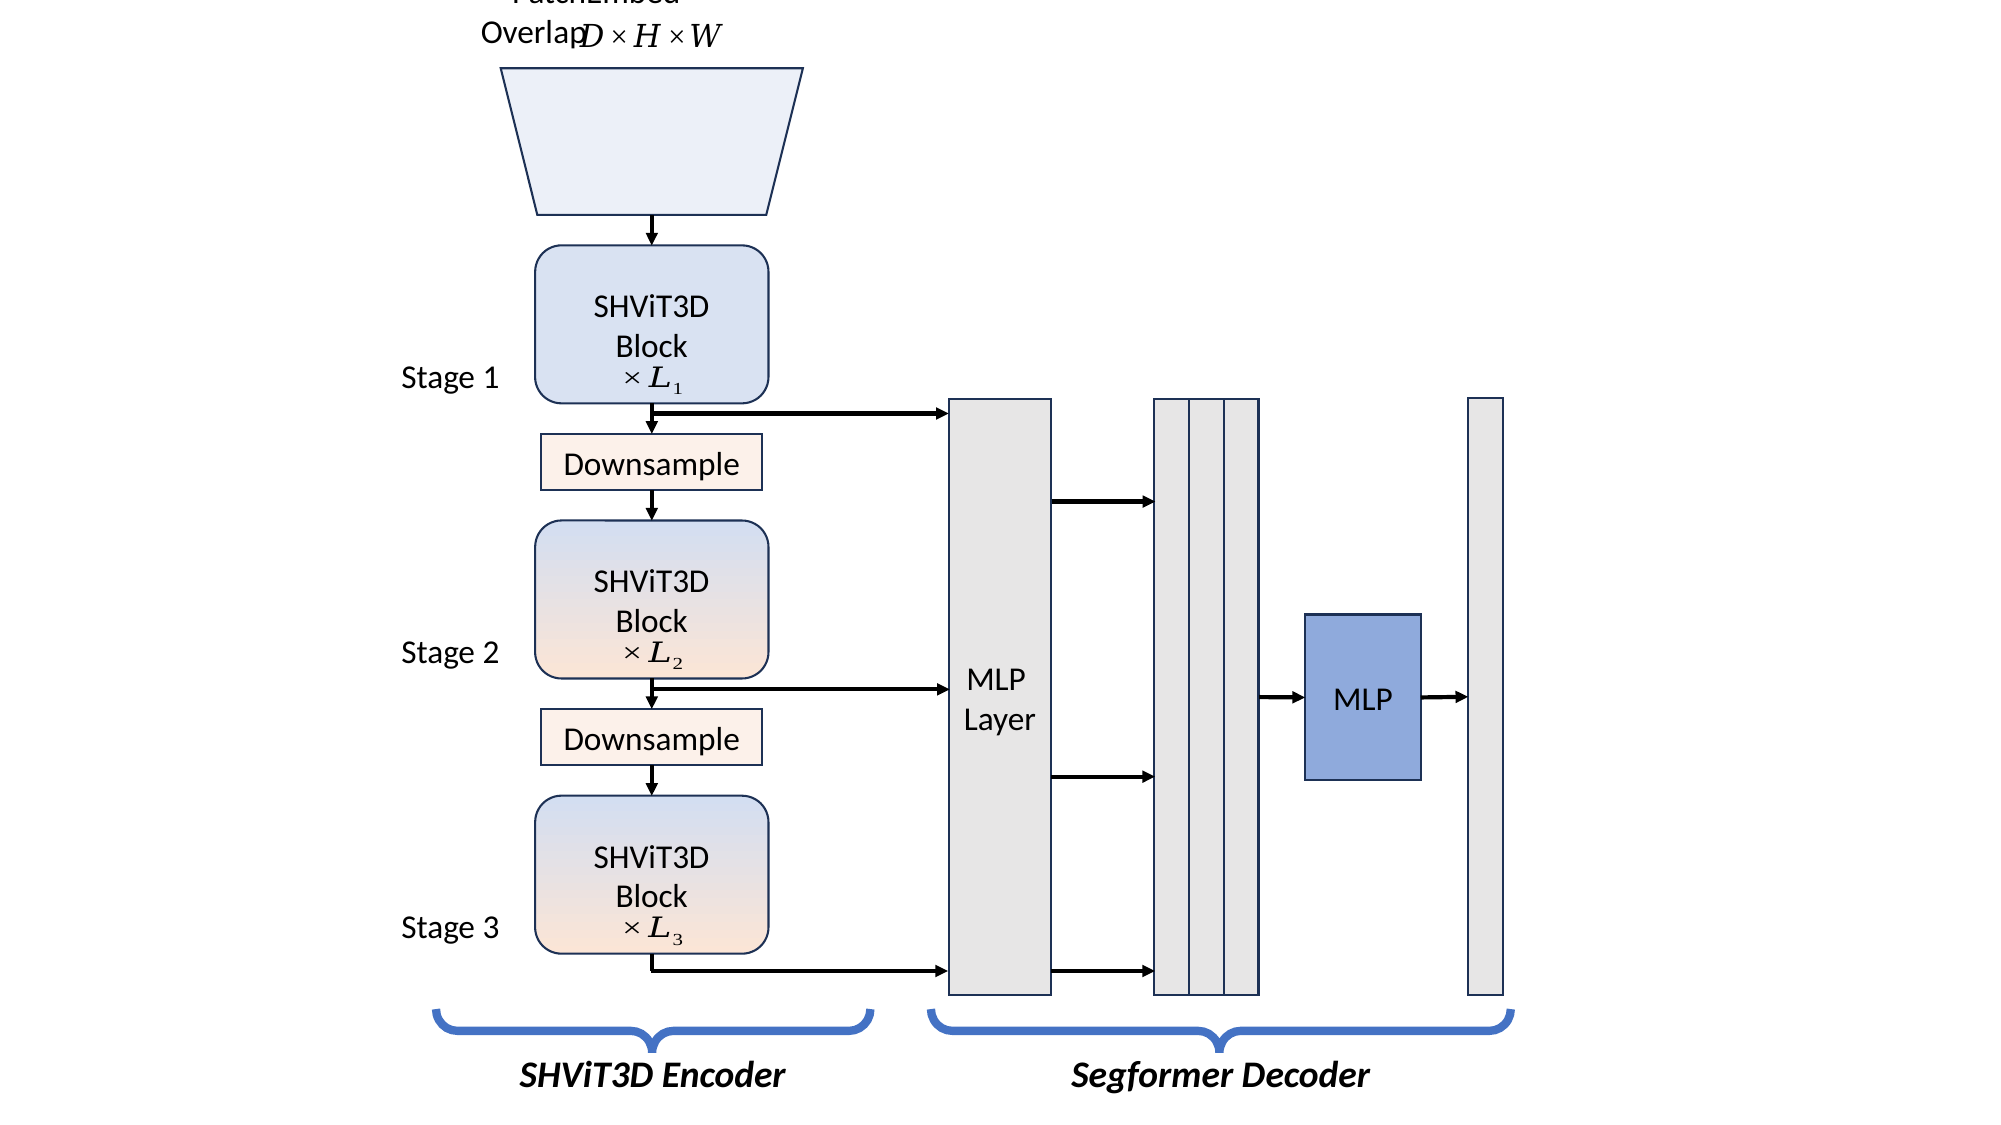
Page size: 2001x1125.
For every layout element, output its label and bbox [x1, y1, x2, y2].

text_box [228, 19, 1604, 1104]
